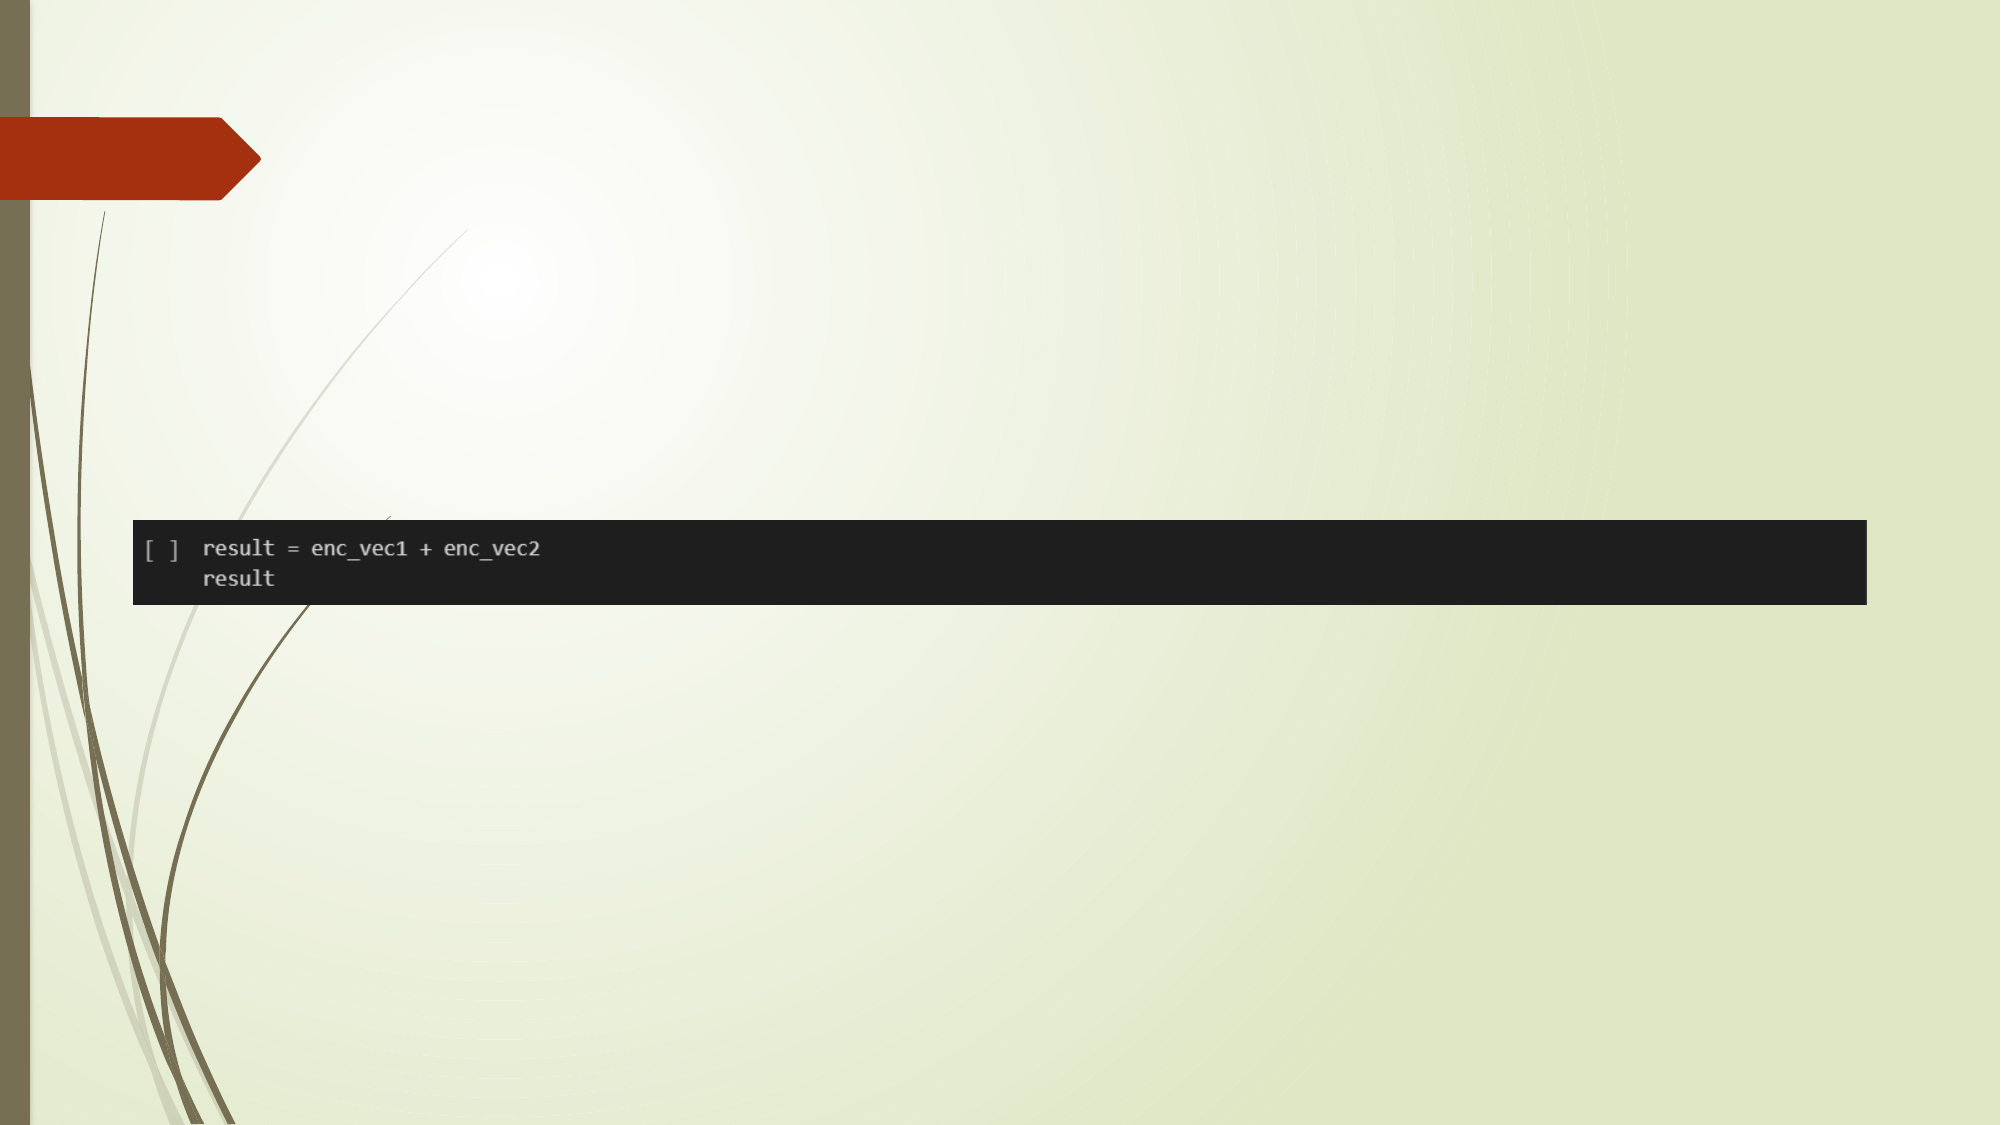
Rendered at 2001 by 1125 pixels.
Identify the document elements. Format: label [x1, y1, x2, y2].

picture [133, 520, 1867, 605]
